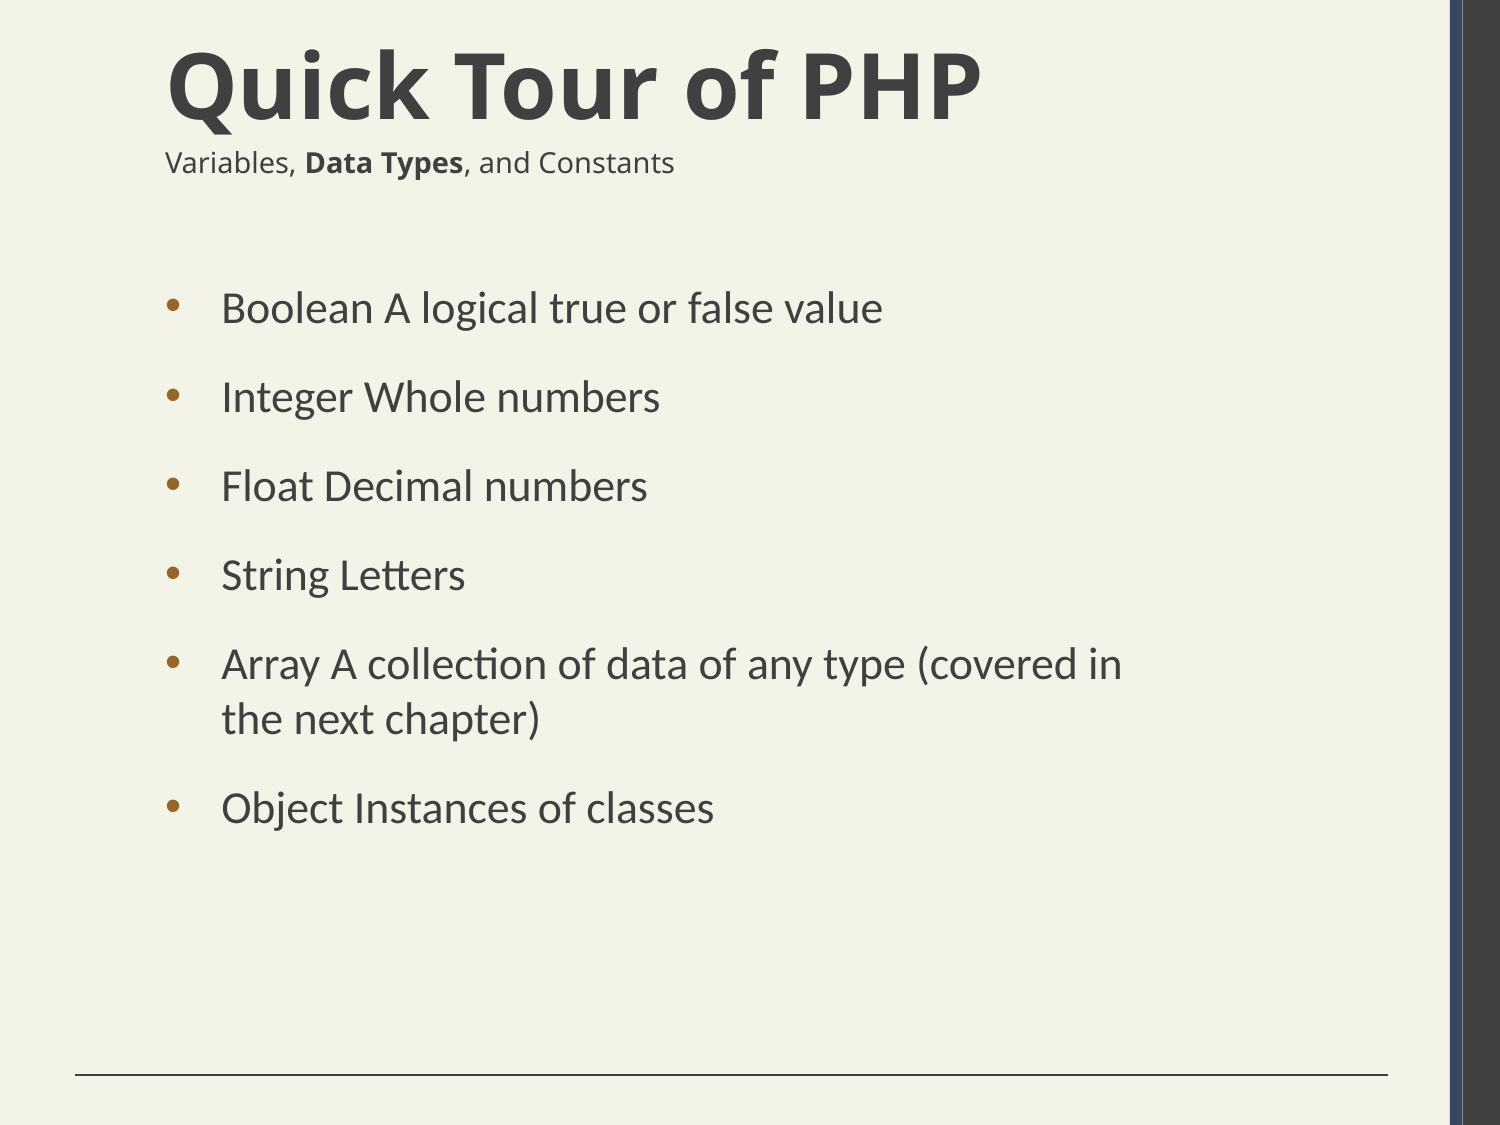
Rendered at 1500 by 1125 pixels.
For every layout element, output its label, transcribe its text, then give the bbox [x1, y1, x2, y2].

list Boolean A logical true or false value Integer Whole numbers Float Decimal numbers String Letters Array A collection of data of any type (covered in the next chapter) Object Instances of classes [150, 270, 1200, 1013]
list Variables, Data Types, and Constants [150, 137, 1200, 188]
title Quick Tour of PHP [150, 20, 1425, 188]
